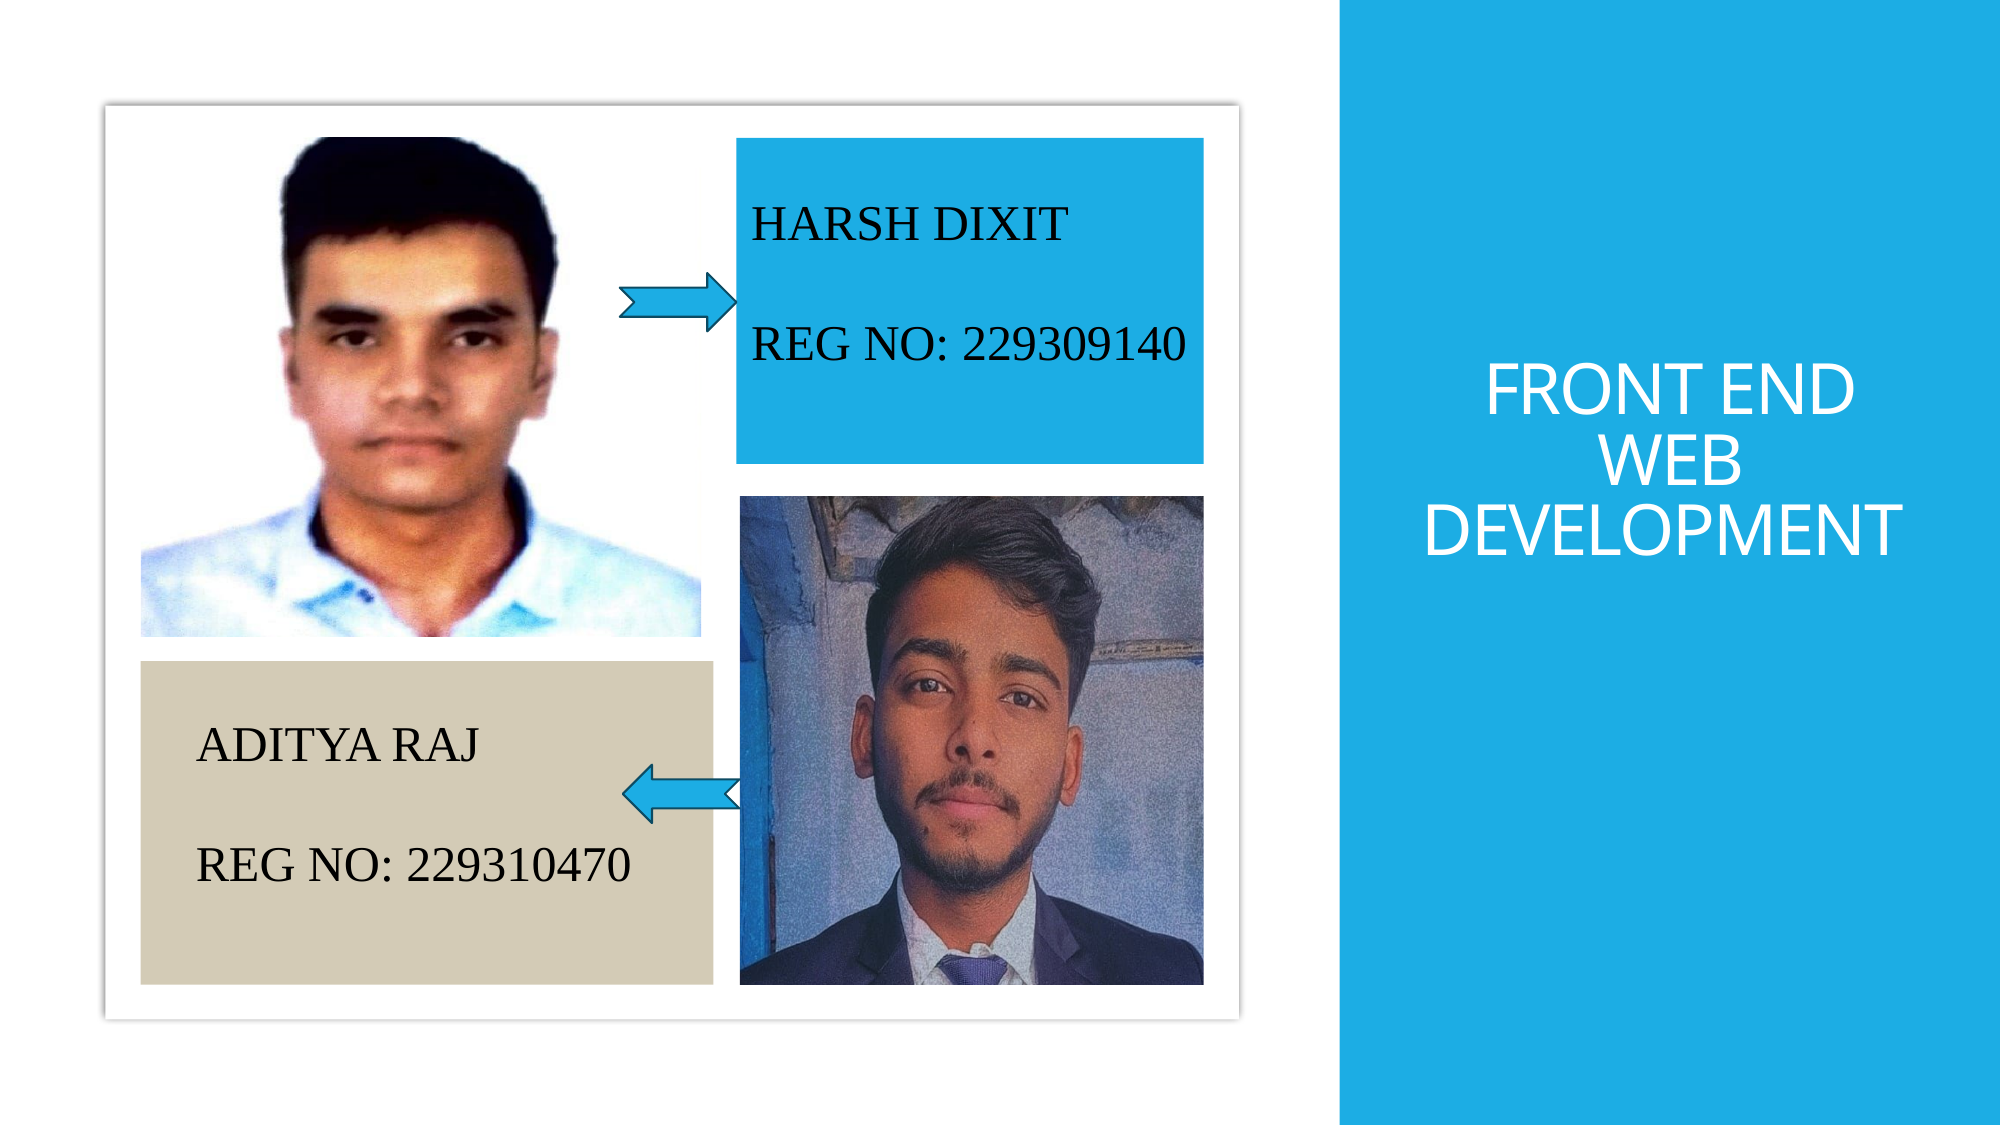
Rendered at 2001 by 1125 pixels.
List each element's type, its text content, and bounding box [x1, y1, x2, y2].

text_box [1341, 0, 2000, 1125]
text_box ADITYA RAJ REG NO: 229310470 [181, 704, 734, 939]
text_box [622, 763, 734, 825]
text_box [105, 105, 1239, 1020]
picture [739, 496, 1204, 985]
text_box [707, 272, 738, 333]
text_box [0, 0, 1341, 1125]
text_box [735, 137, 1205, 299]
text_box HARSH DIXIT REG NO: 229309140 [736, 183, 1292, 418]
picture [140, 137, 702, 637]
text_box [735, 306, 1205, 465]
title Front end web development [1404, 158, 1936, 771]
text_box [140, 660, 714, 986]
